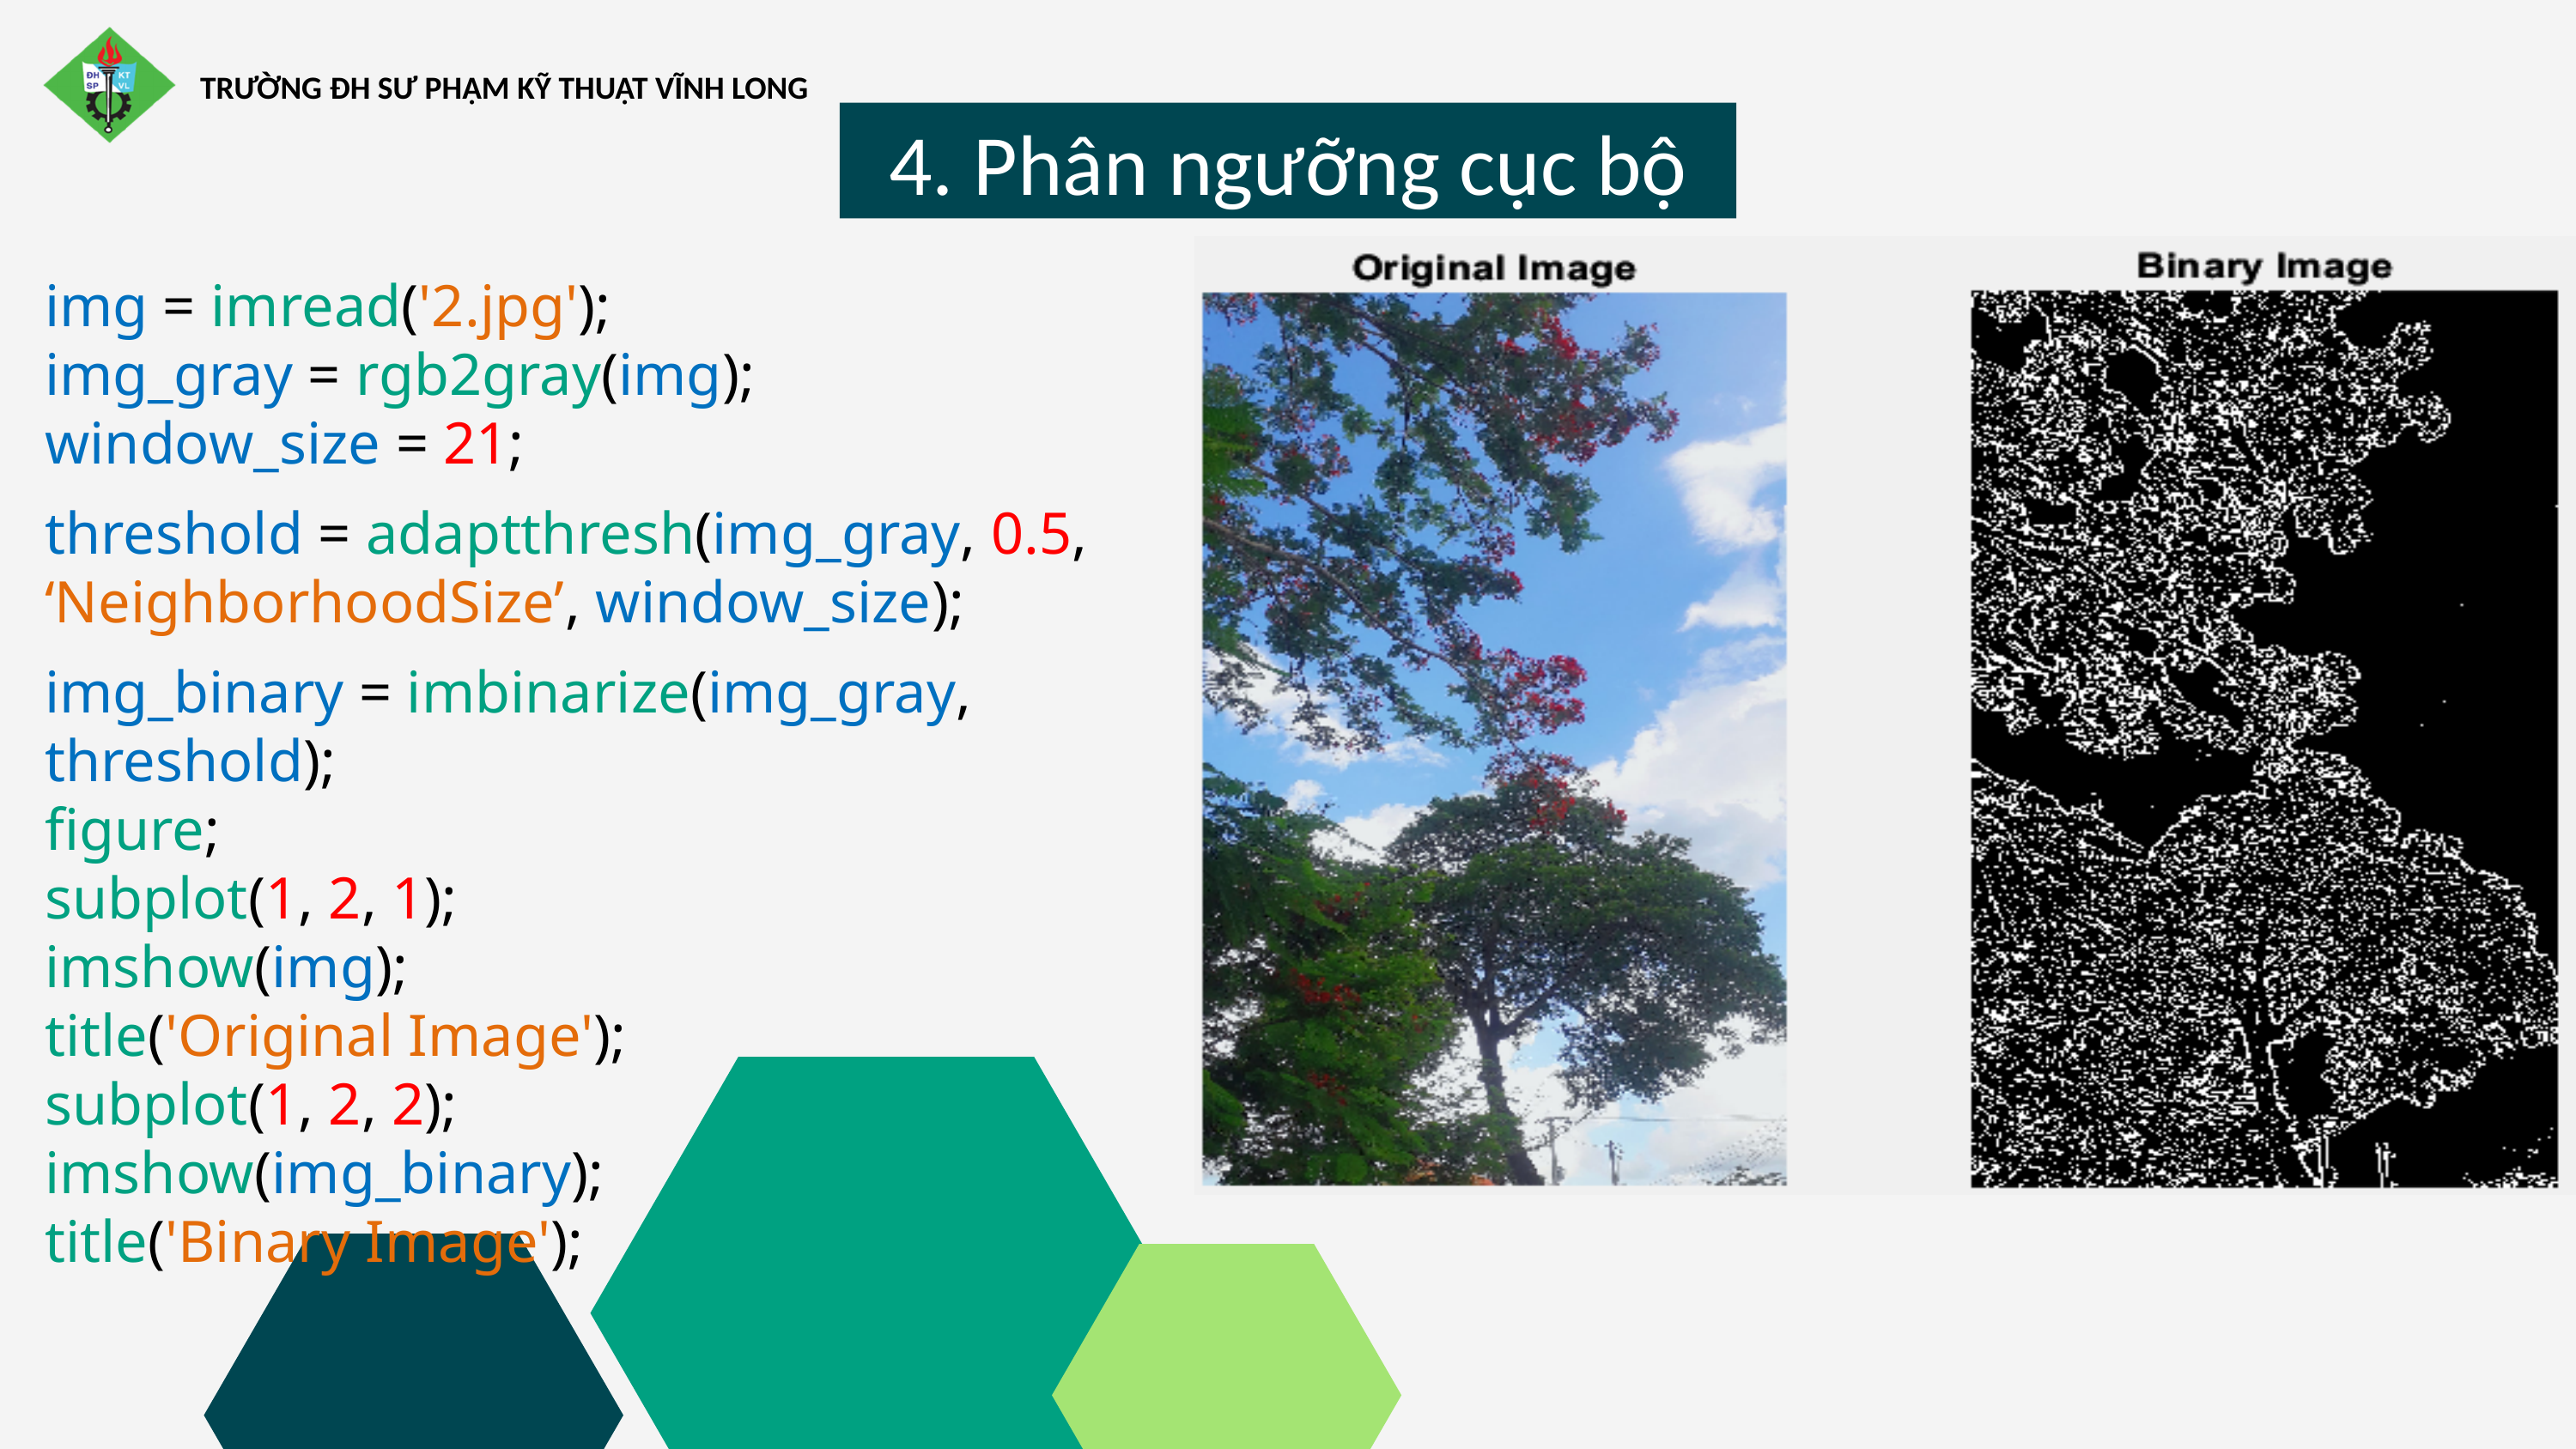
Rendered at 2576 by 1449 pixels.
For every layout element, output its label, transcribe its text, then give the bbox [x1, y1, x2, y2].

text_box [590, 1056, 1182, 1449]
text_box 4. Phân ngưỡng cục bộ [839, 102, 1737, 219]
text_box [204, 1233, 586, 1449]
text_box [42, 27, 826, 147]
text_box img = imread('2.jpg'); img_gray = rgb2gray(img); window_size = 21; threshold = adaptthresh(img_gray, 0.5, ‘NeighborhoodSize’, window_size); img_binary = imbinarize(img_gray, threshold); figure; subplot(1, 2, 1); imshow(img); title('Original Image'); subplot(1, 2, 2); imshow(img_binary); title('Binary Image'); [32, 263, 1245, 1280]
picture [1194, 236, 2576, 1195]
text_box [1051, 1243, 1402, 1449]
